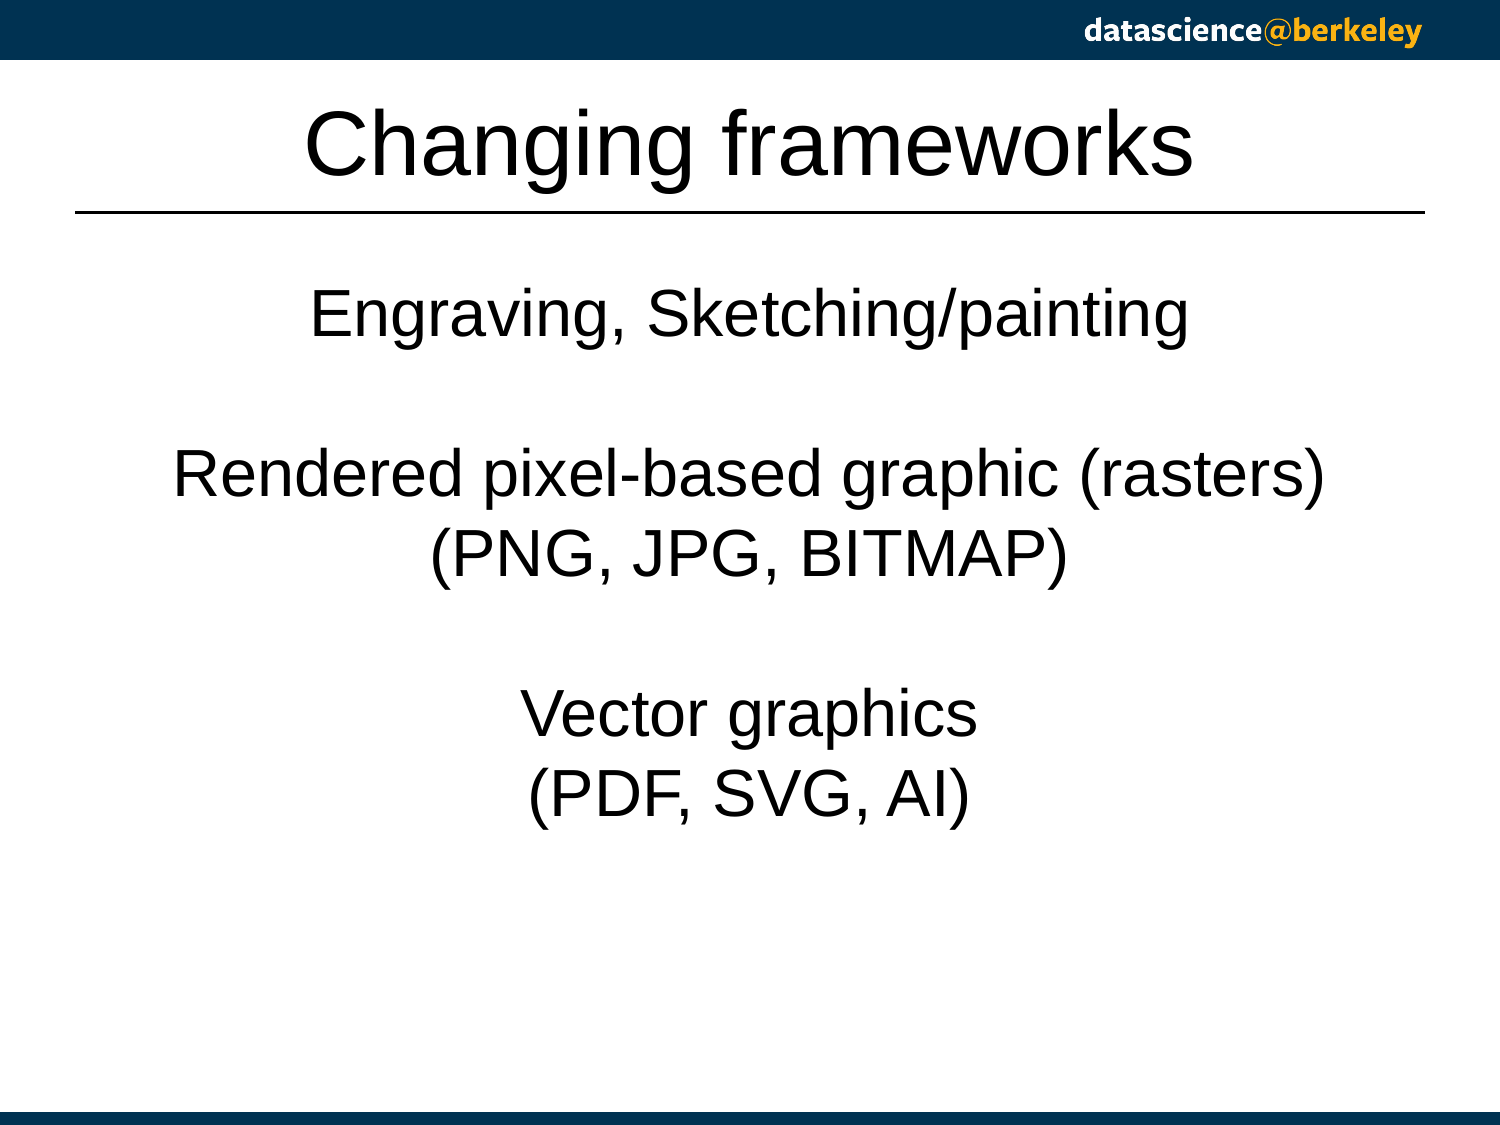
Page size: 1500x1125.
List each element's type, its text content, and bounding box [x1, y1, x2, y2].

title Changing frameworks [75, 45, 1425, 233]
picture [1079, 10, 1431, 52]
list Engraving, Sketching/painting Rendered pixel-based graphic (rasters) (PNG, JPG, BITMAP) Vector graphics (PDF, SVG, AI) [75, 262, 1425, 1005]
